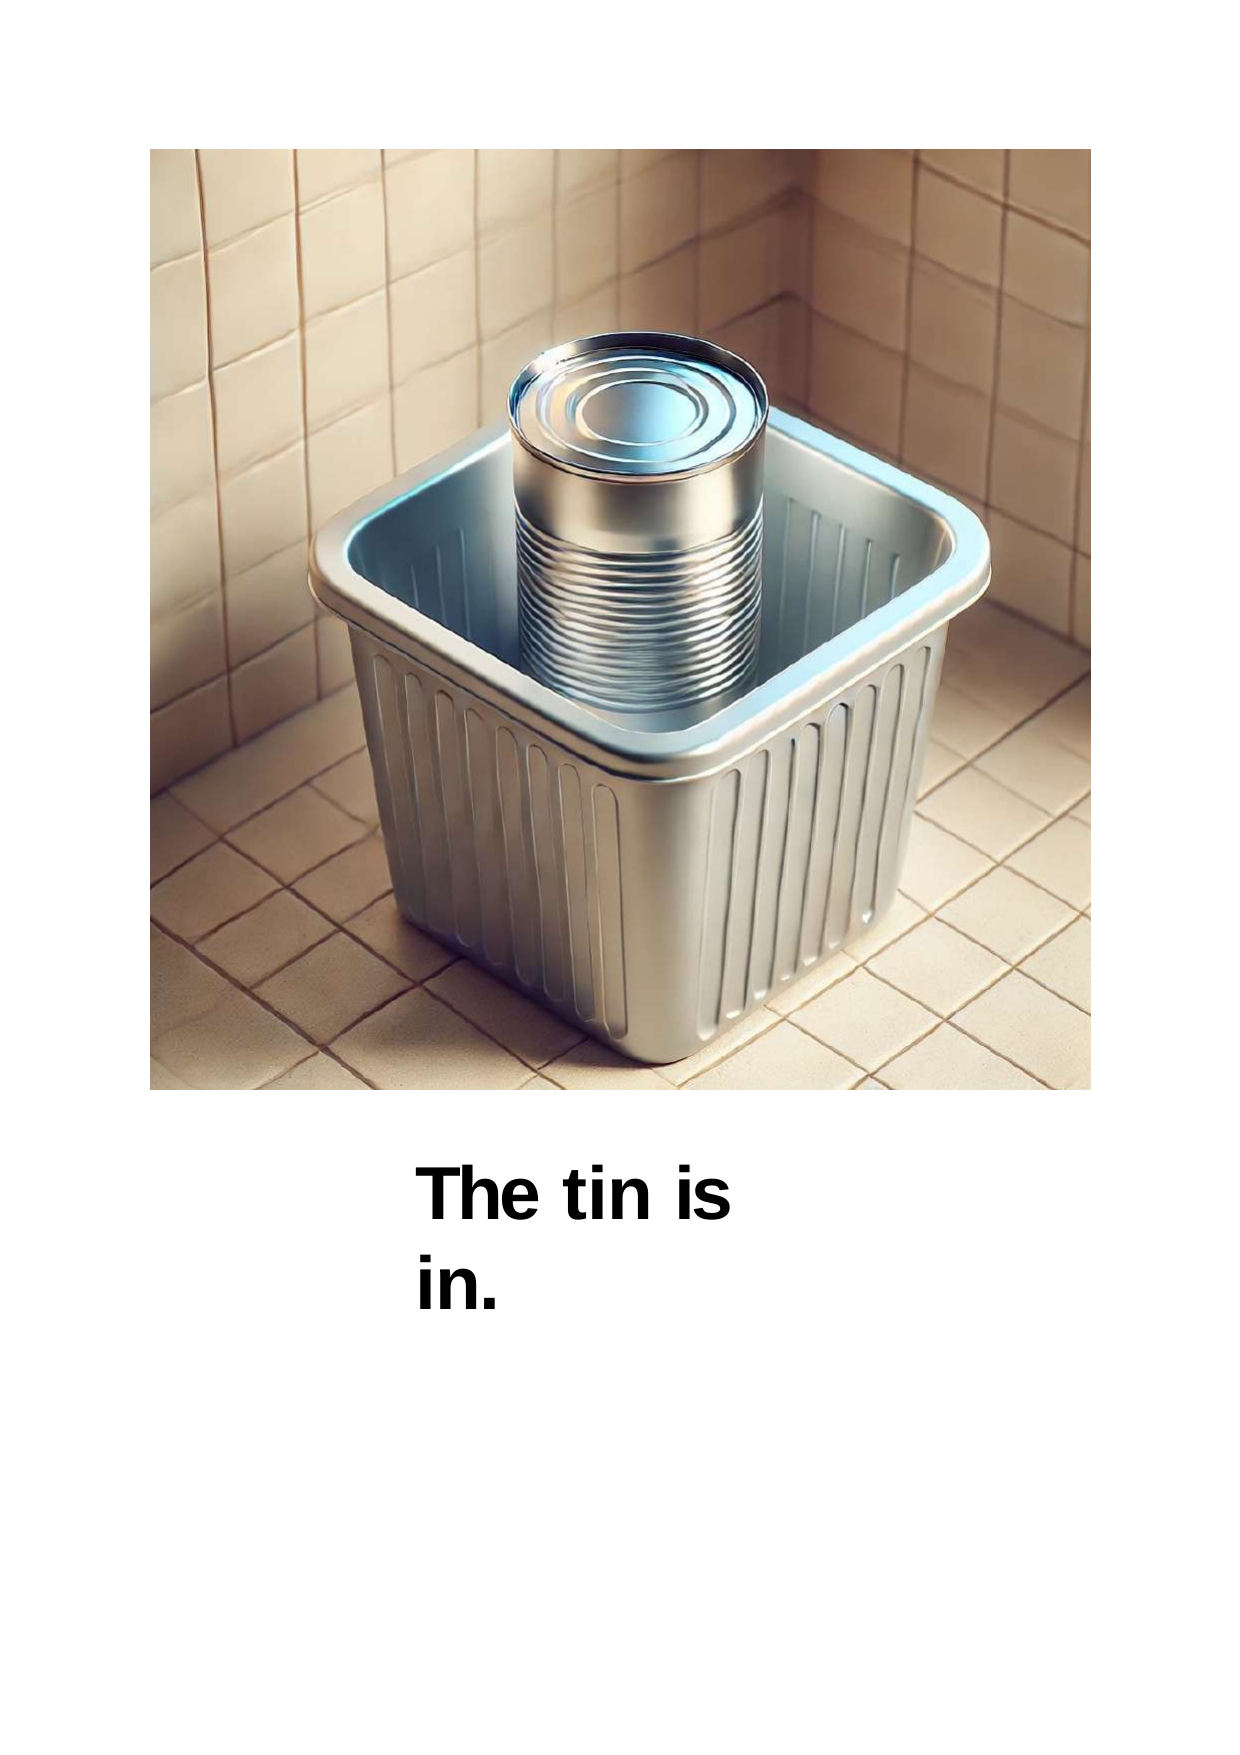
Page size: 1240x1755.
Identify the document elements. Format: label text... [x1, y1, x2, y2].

picture [149, 149, 1091, 1091]
text_box The tin is in. [413, 1142, 827, 1325]
